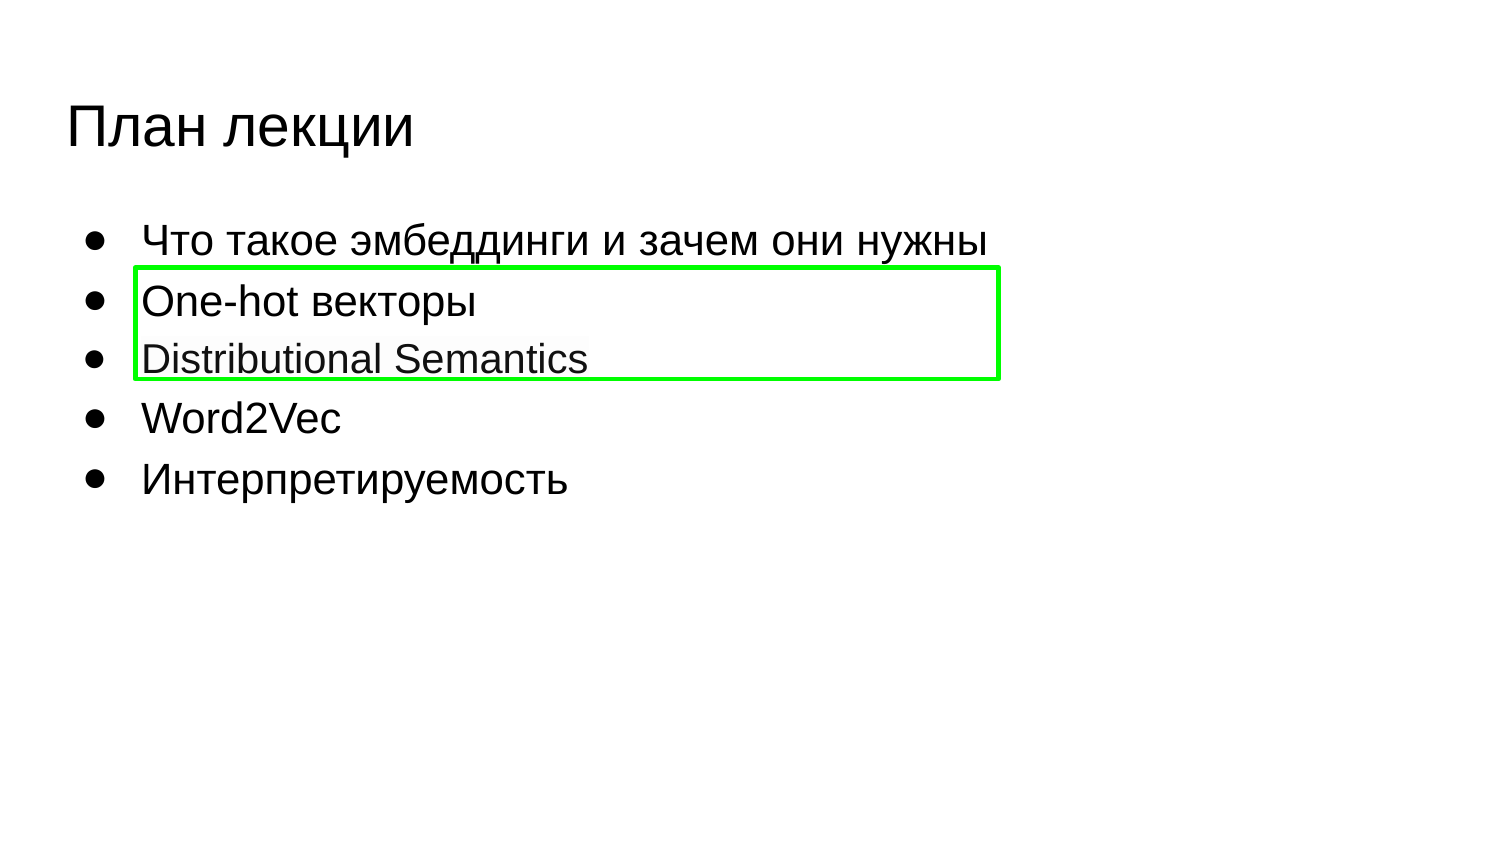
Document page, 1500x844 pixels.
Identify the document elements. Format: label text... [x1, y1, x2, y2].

list Что такое эмбеддинги и зачем они нужны One-hot векторы Distributional Semantics Word2Vec Интерпретируемость [51, 189, 1449, 750]
text_box [135, 267, 999, 380]
title План лекции [51, 72, 1449, 167]
